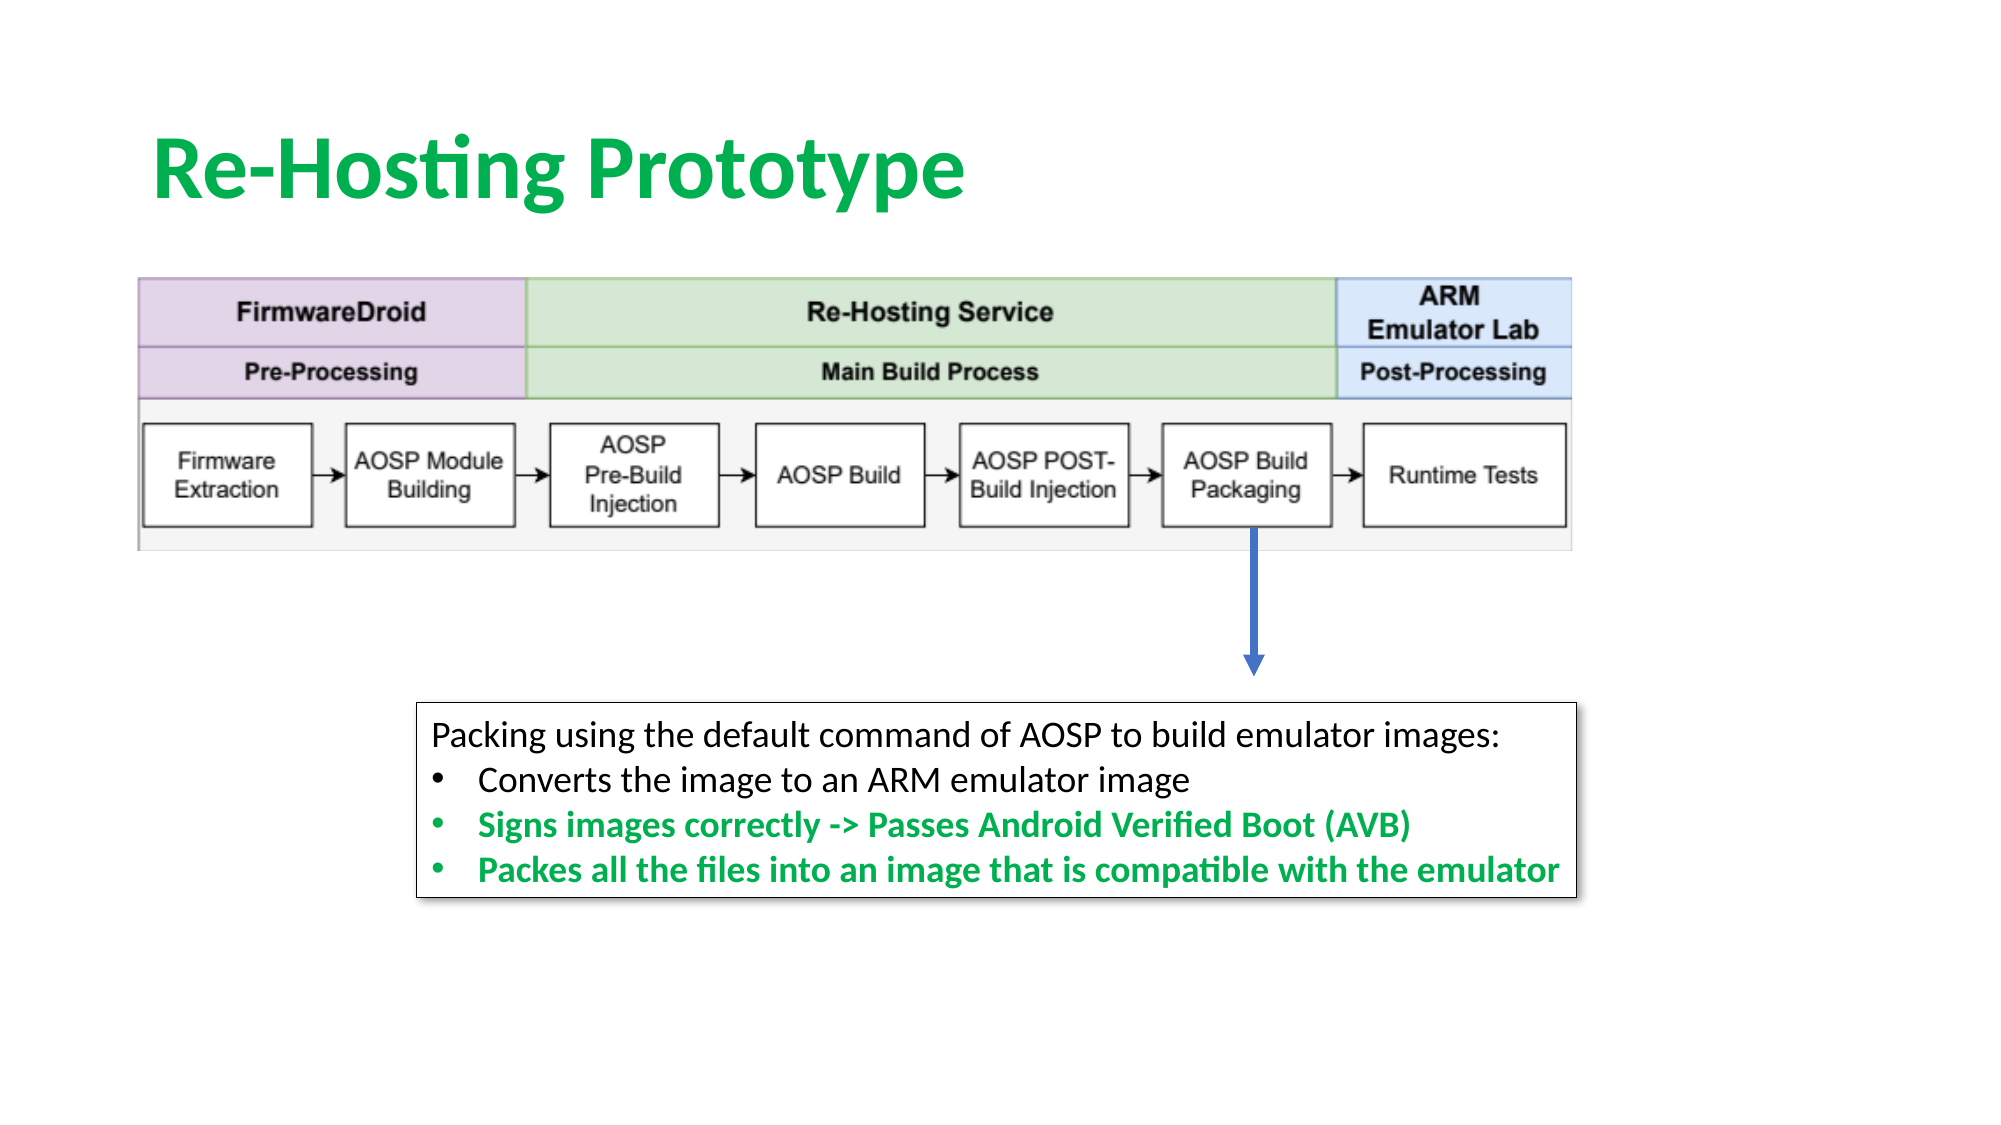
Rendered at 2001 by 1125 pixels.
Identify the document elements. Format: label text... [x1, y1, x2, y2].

picture [137, 277, 1573, 551]
title Re-Hosting Prototype [137, 59, 1863, 278]
text_box Packing using the default command of AOSP to build emulator images: Converts the image to an ARM emulator image Signs images correctly -> Passes Android Verified Boot (AVB) Packes all the files into an image that is compatible with the emulator [416, 702, 1577, 898]
